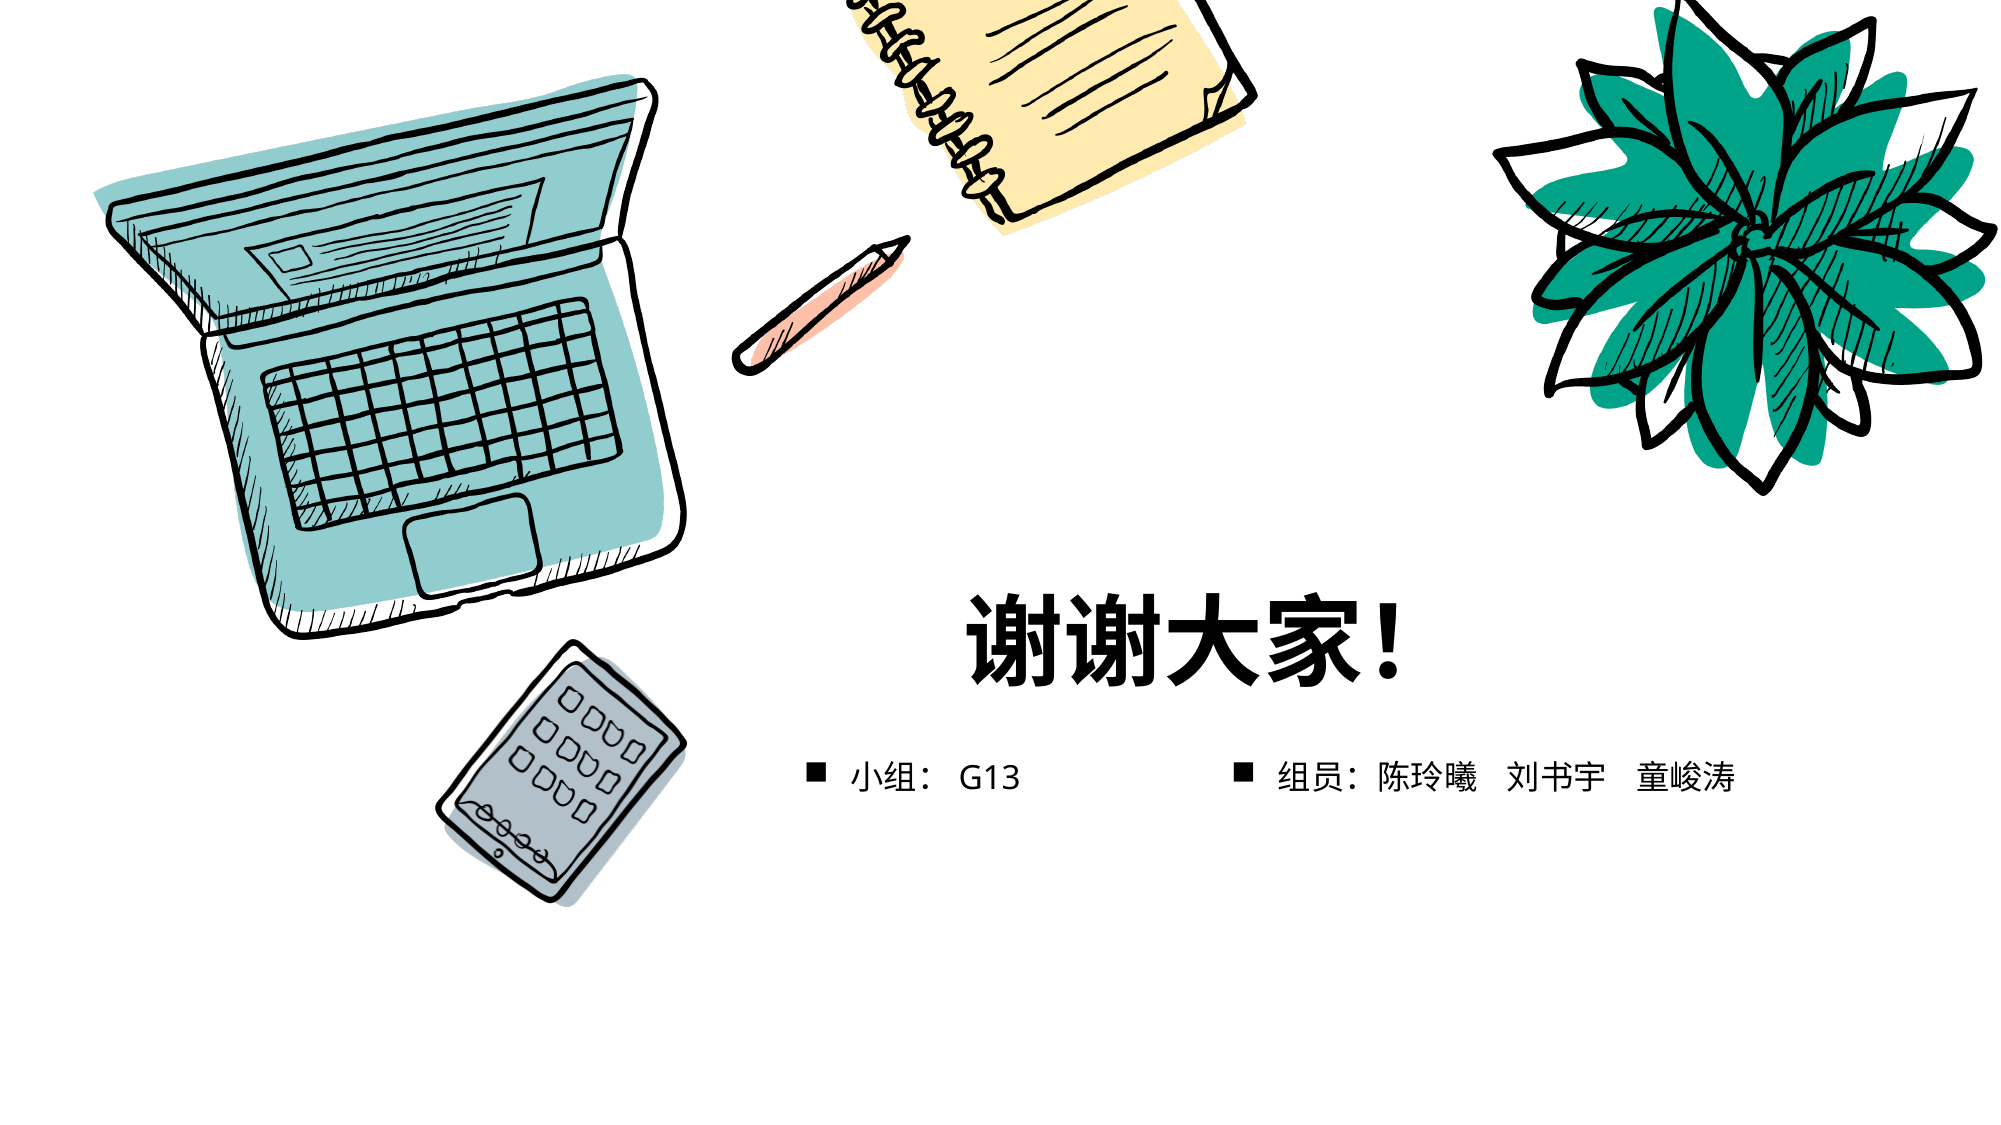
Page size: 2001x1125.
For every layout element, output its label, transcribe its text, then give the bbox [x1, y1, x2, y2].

picture [93, 74, 687, 907]
text_box 组员：陈玲曦 刘书宇 童峻涛 [1216, 749, 1825, 805]
text_box 谢谢大家！ [949, 571, 1525, 706]
picture [731, 0, 1275, 376]
picture [1492, 0, 1998, 496]
text_box 小组：G13 [789, 749, 1142, 805]
